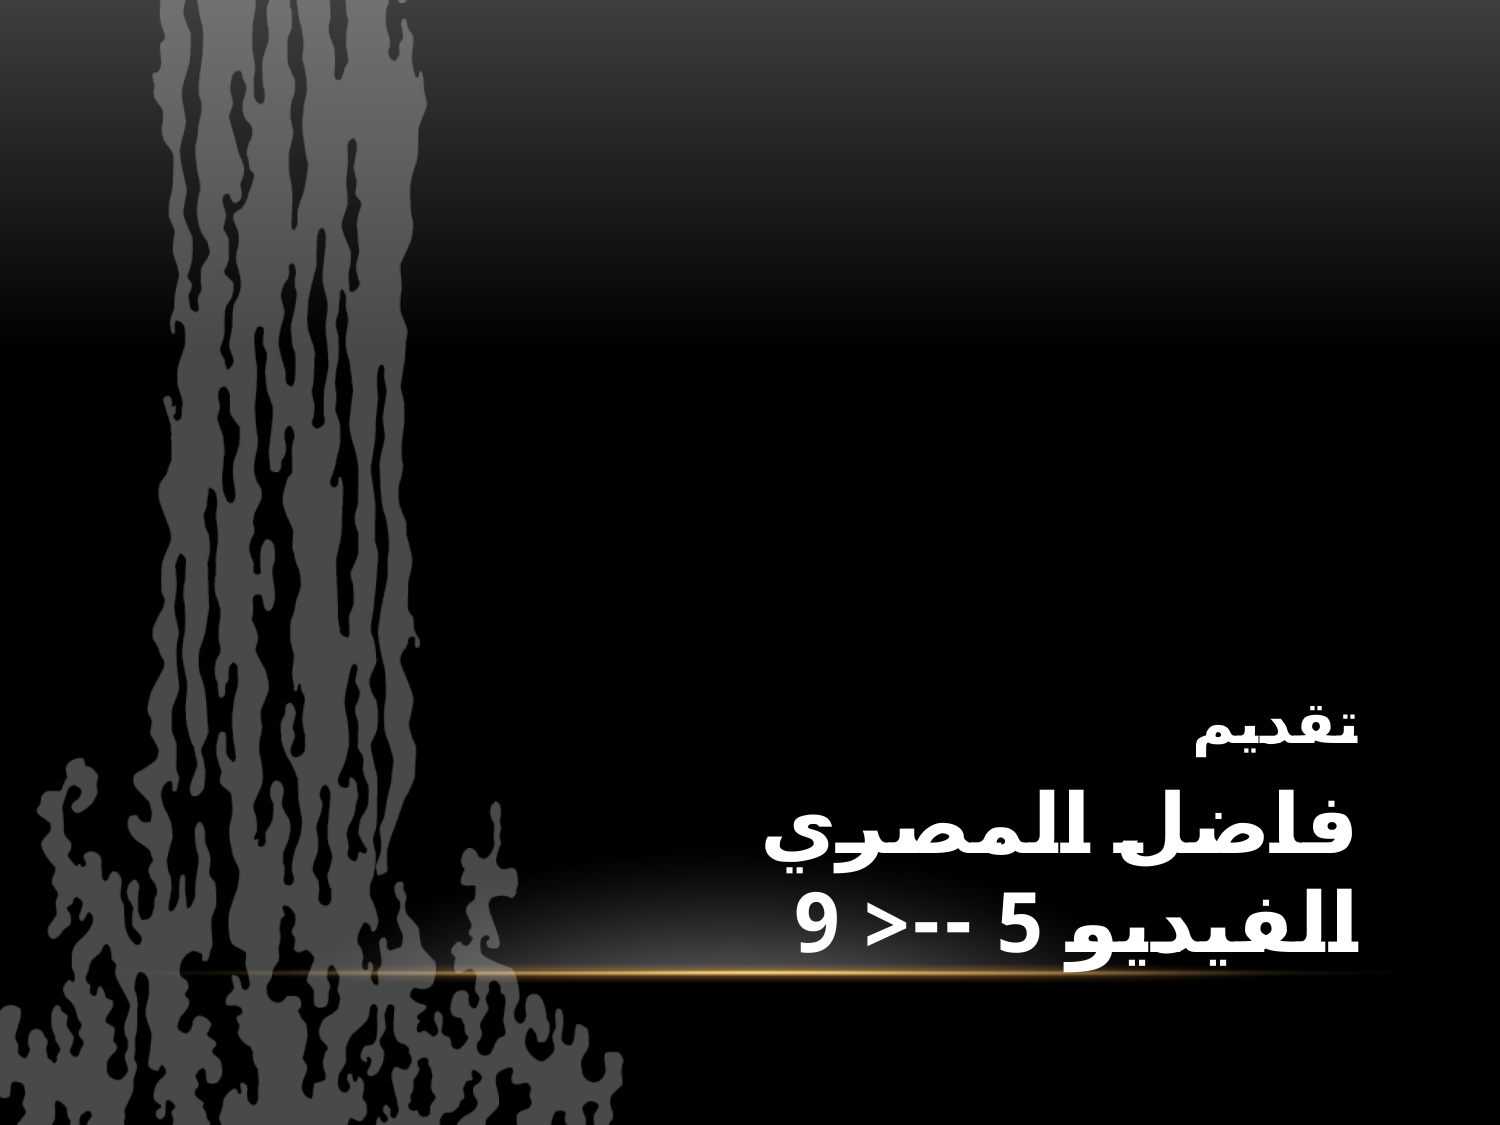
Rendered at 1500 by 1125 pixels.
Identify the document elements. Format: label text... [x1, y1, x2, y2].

list تقديم [99, 516, 1375, 763]
picture [0, 0, 1500, 1125]
title فاضل المصري الفيديو 5 --< 9 [99, 763, 1375, 986]
